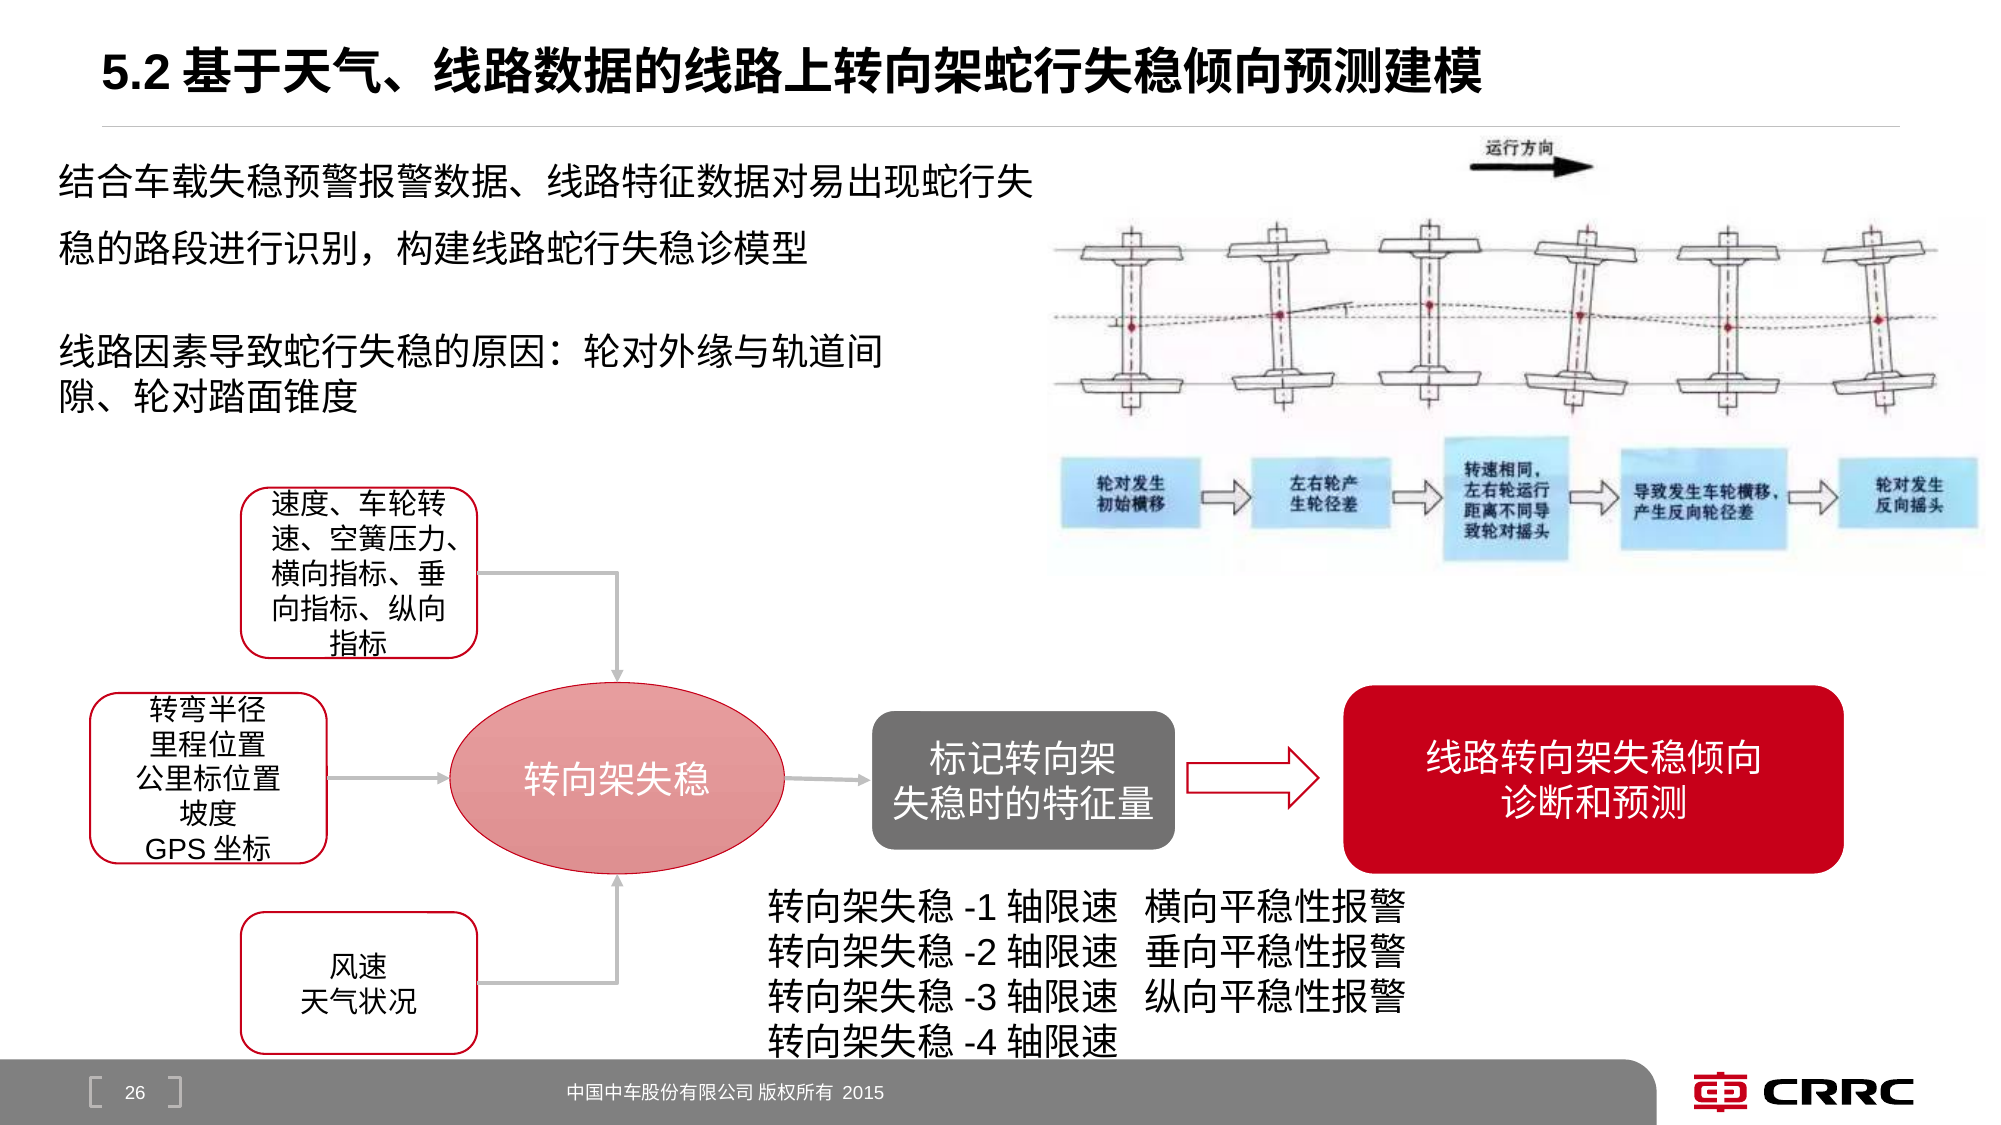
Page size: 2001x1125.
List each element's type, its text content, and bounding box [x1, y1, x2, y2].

text_box 转向架失稳 [449, 681, 785, 875]
text_box 转向架失稳-1轴限速 横向平稳性报警 转向架失稳-2轴限速 垂向平稳性报警 转向架失稳-3轴限速 纵向平稳性报警 转向架失稳-4轴限速 [752, 875, 1446, 1115]
text_box 线路转向架失稳倾向 诊断和预测 [1340, 682, 1848, 877]
text_box 标记转向架 失稳时的特征量 [869, 707, 1179, 853]
footer 中国中车股份有限公司 版权所有 2015 [551, 1062, 1338, 1122]
text_box [1186, 745, 1320, 810]
text_box 线路因素导致蛇行失稳的原因：轮对外缘与轨道间隙、轮对踏面锥度 [44, 320, 962, 426]
text_box 风速 天气状况 [239, 911, 479, 1055]
text_box 结合车载失稳预警报警数据、线路特征数据对易出现蛇行失稳的路段进行识别，构建线路蛇行失稳诊模型 [44, 127, 1047, 278]
slide_number 26 [90, 1062, 181, 1122]
text_box 转弯半径 里程位置 公里标位置 坡度 GPS坐标 [89, 691, 328, 865]
title 5.2基于天气、线路数据的线路上转向架蛇行失稳倾向预测建模 [86, 12, 1914, 126]
text_box 速度、车轮转速、空簧压力、横向指标、垂向指标、纵向指标 [239, 486, 479, 660]
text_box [477, 572, 618, 683]
picture [1047, 127, 1993, 576]
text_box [477, 873, 618, 984]
